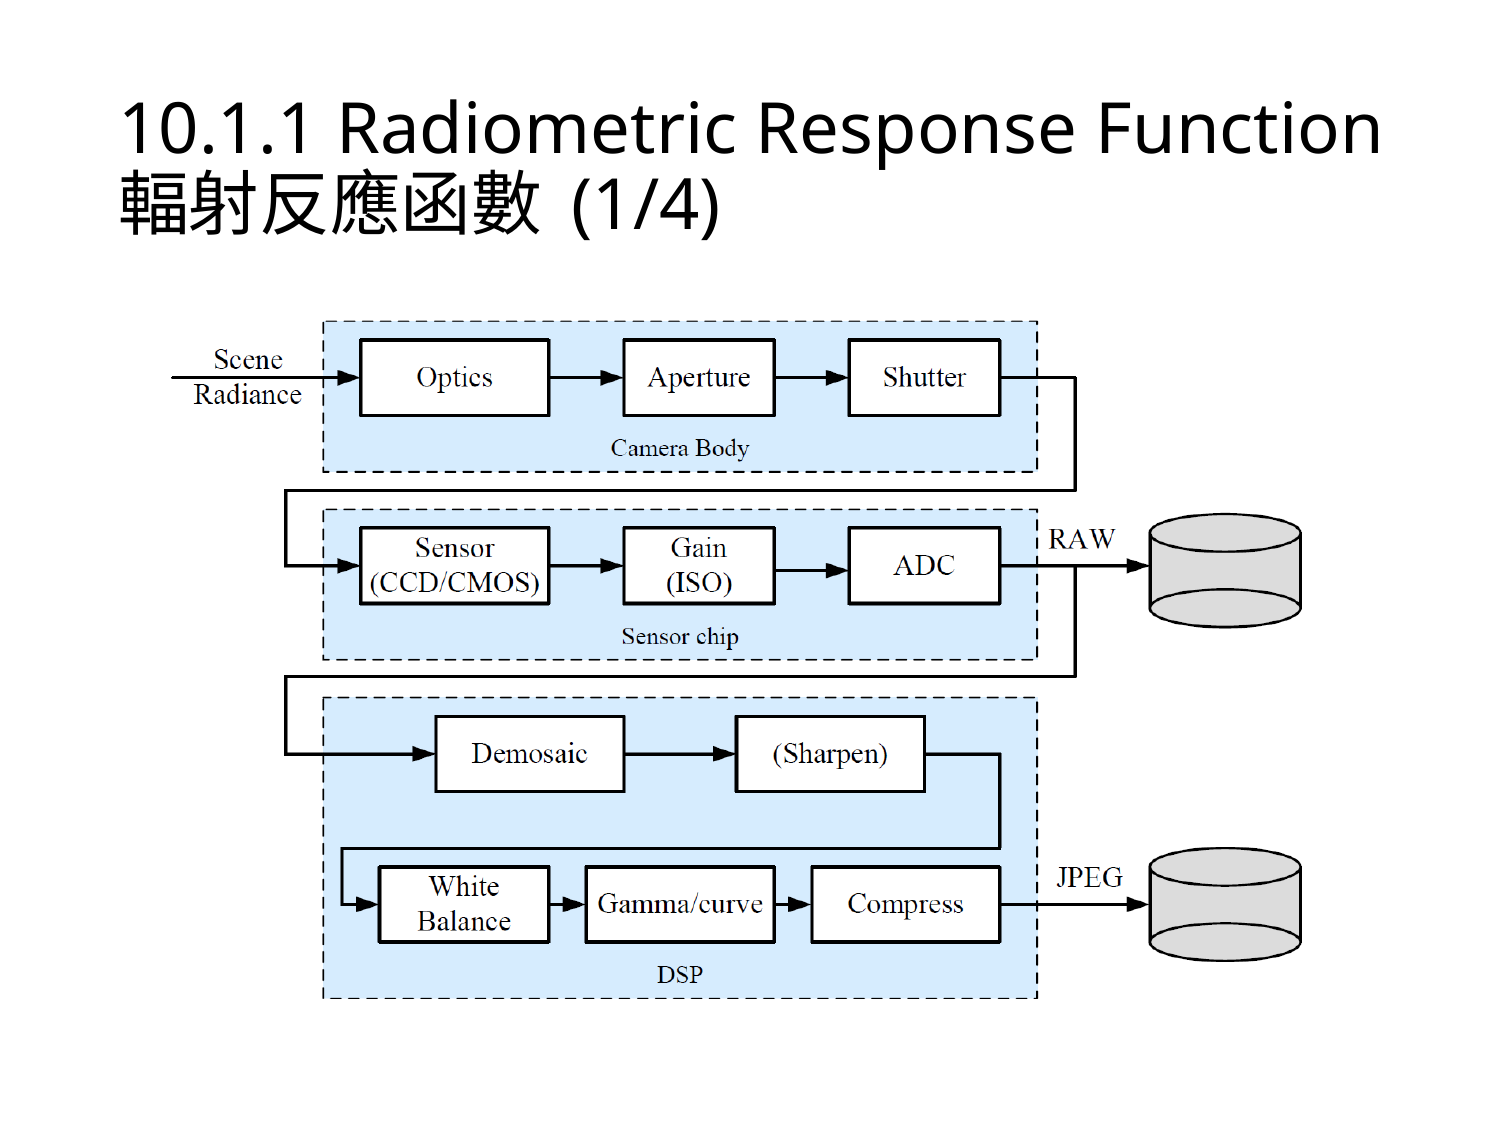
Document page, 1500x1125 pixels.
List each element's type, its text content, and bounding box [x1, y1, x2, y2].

title 10.1.1 Radiometric Response Function 輻射反應函數 (1/4) [103, 59, 1477, 278]
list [152, 299, 1348, 1014]
